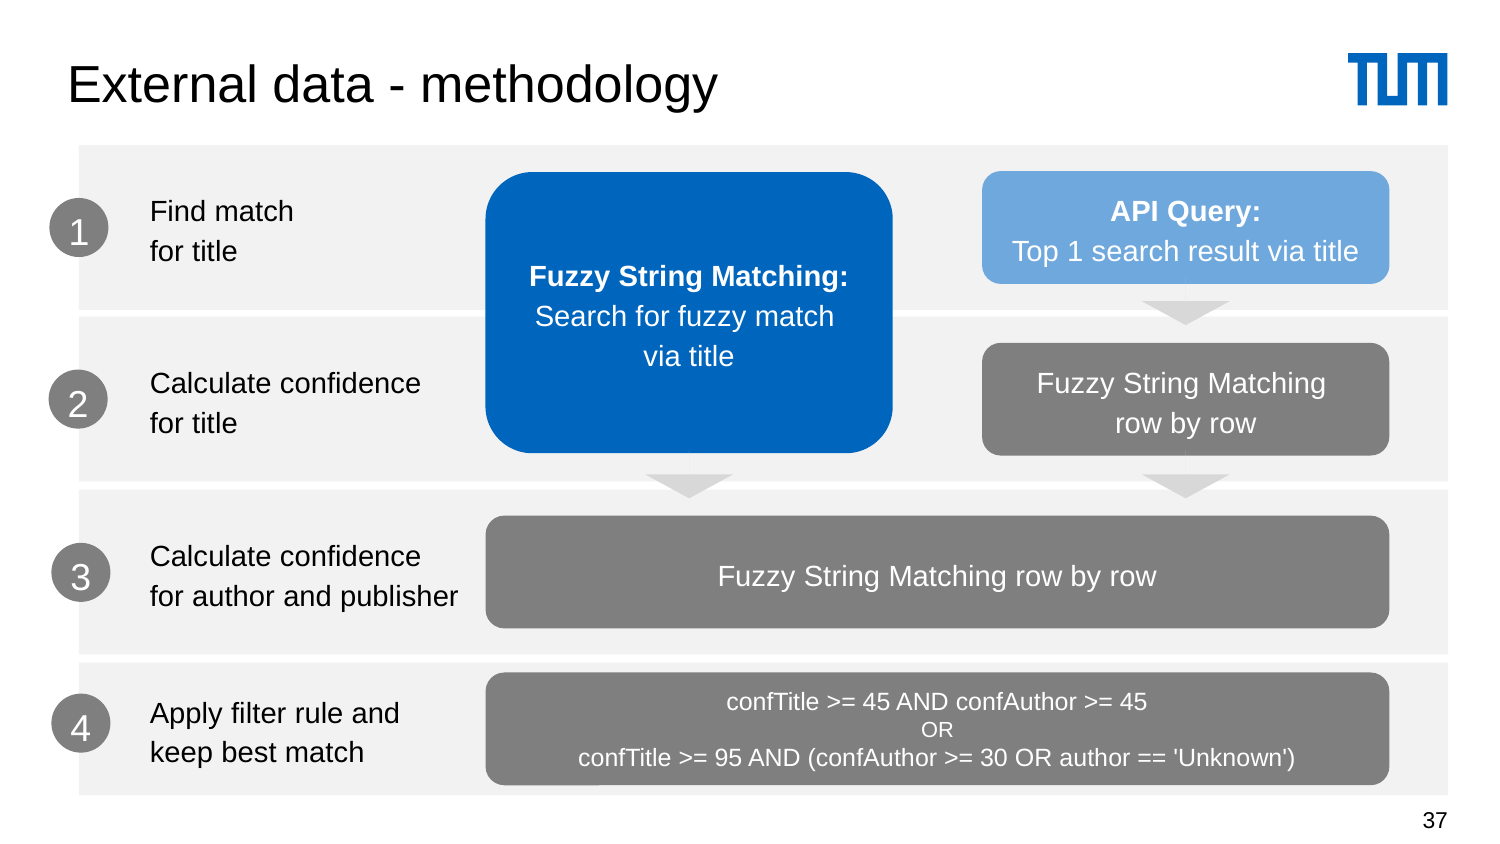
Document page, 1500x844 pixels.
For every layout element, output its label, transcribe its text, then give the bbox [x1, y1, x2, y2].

text_box Calculate confidence for title [78, 316, 689, 482]
text_box Find match for title [78, 145, 1449, 310]
text_box [645, 450, 733, 499]
text_box Calculate confidence for author and publisher [78, 489, 1449, 655]
text_box confTitle >= 45 AND confAuthor >= 45 OR confTitle >= 95 AND (confAuthor >= 30 OR author == 'Unknown') [485, 672, 1390, 786]
slide_number 37 [1111, 796, 1448, 842]
text_box 4 [51, 693, 111, 753]
text_box Apply filter rule and keep best match [78, 662, 1449, 796]
title External data - methodology [52, 50, 1449, 118]
text_box Fuzzy String Matching row by row [485, 515, 1390, 629]
text_box [1141, 277, 1230, 326]
text_box Fuzzy String Matching row by row [982, 342, 1390, 456]
text_box 3 [51, 542, 111, 602]
text_box API Query: Top 1 search result via title [982, 171, 1390, 284]
text_box [1141, 450, 1230, 499]
text_box Fuzzy String Matching: Search for fuzzy match via title [485, 172, 893, 454]
text_box 2 [48, 369, 108, 429]
text_box 1 [49, 197, 109, 258]
text_box Calculate confidence for title [690, 316, 1449, 482]
